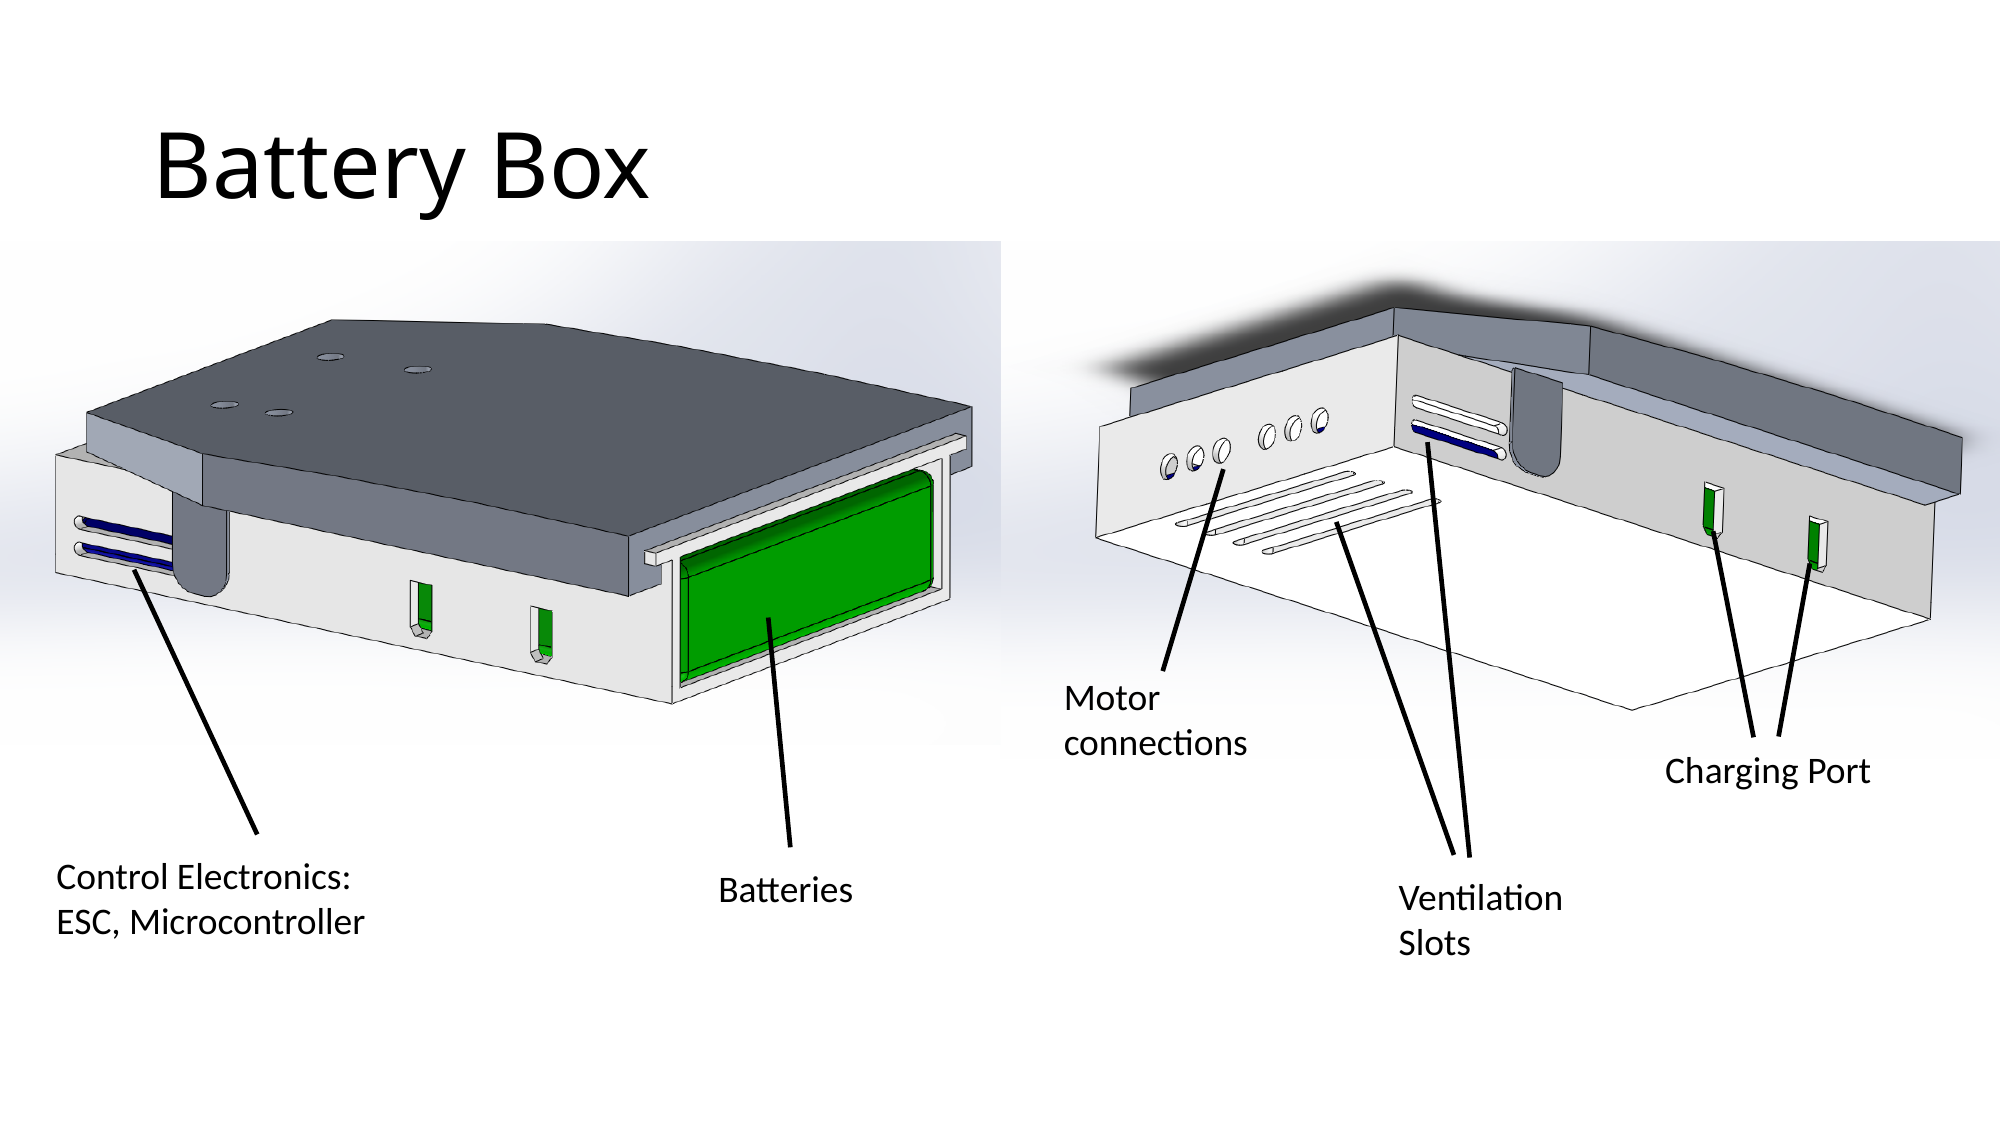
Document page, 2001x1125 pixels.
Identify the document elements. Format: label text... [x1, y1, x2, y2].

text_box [41, 569, 492, 951]
picture [1000, 241, 2000, 759]
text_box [1778, 563, 1810, 737]
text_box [1649, 531, 1898, 800]
title Battery Box [137, 59, 1863, 241]
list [0, 241, 1001, 745]
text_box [1336, 442, 1588, 972]
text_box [703, 617, 878, 919]
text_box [1048, 469, 1297, 771]
